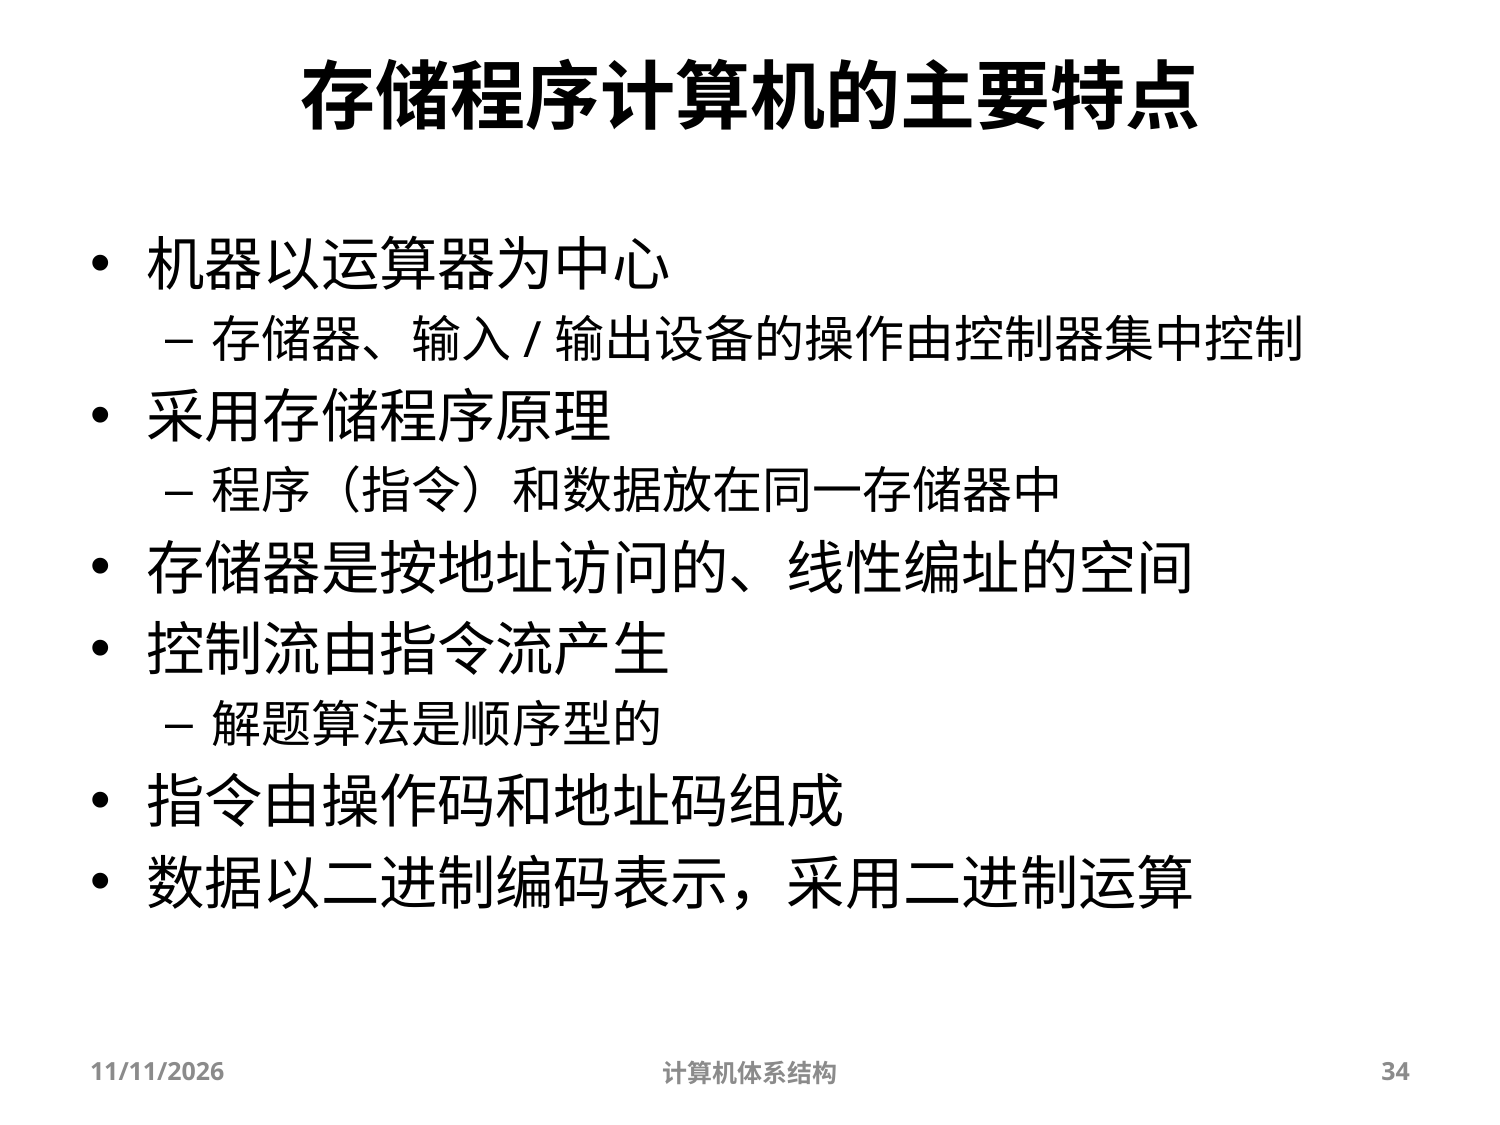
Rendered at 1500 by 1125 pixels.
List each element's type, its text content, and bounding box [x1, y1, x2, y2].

title 存储程序计算机的主要特点 [75, 0, 1425, 188]
footer 计算机体系结构 [512, 1042, 988, 1103]
slide_number 34 [1074, 1042, 1425, 1103]
list 机器以运算器为中心 存储器、输入/输出设备的操作由控制器集中控制 采用存储程序原理 程序（指令）和数据放在同一存储器中 存储器是按地址访问的、线性编址的空间 控制流由指令流产生 解题算法是顺序型的 指令由操作码和地址码组成 数据以二进制编码表示，采用二进制运算 [75, 219, 1425, 963]
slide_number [75, 1042, 425, 1103]
